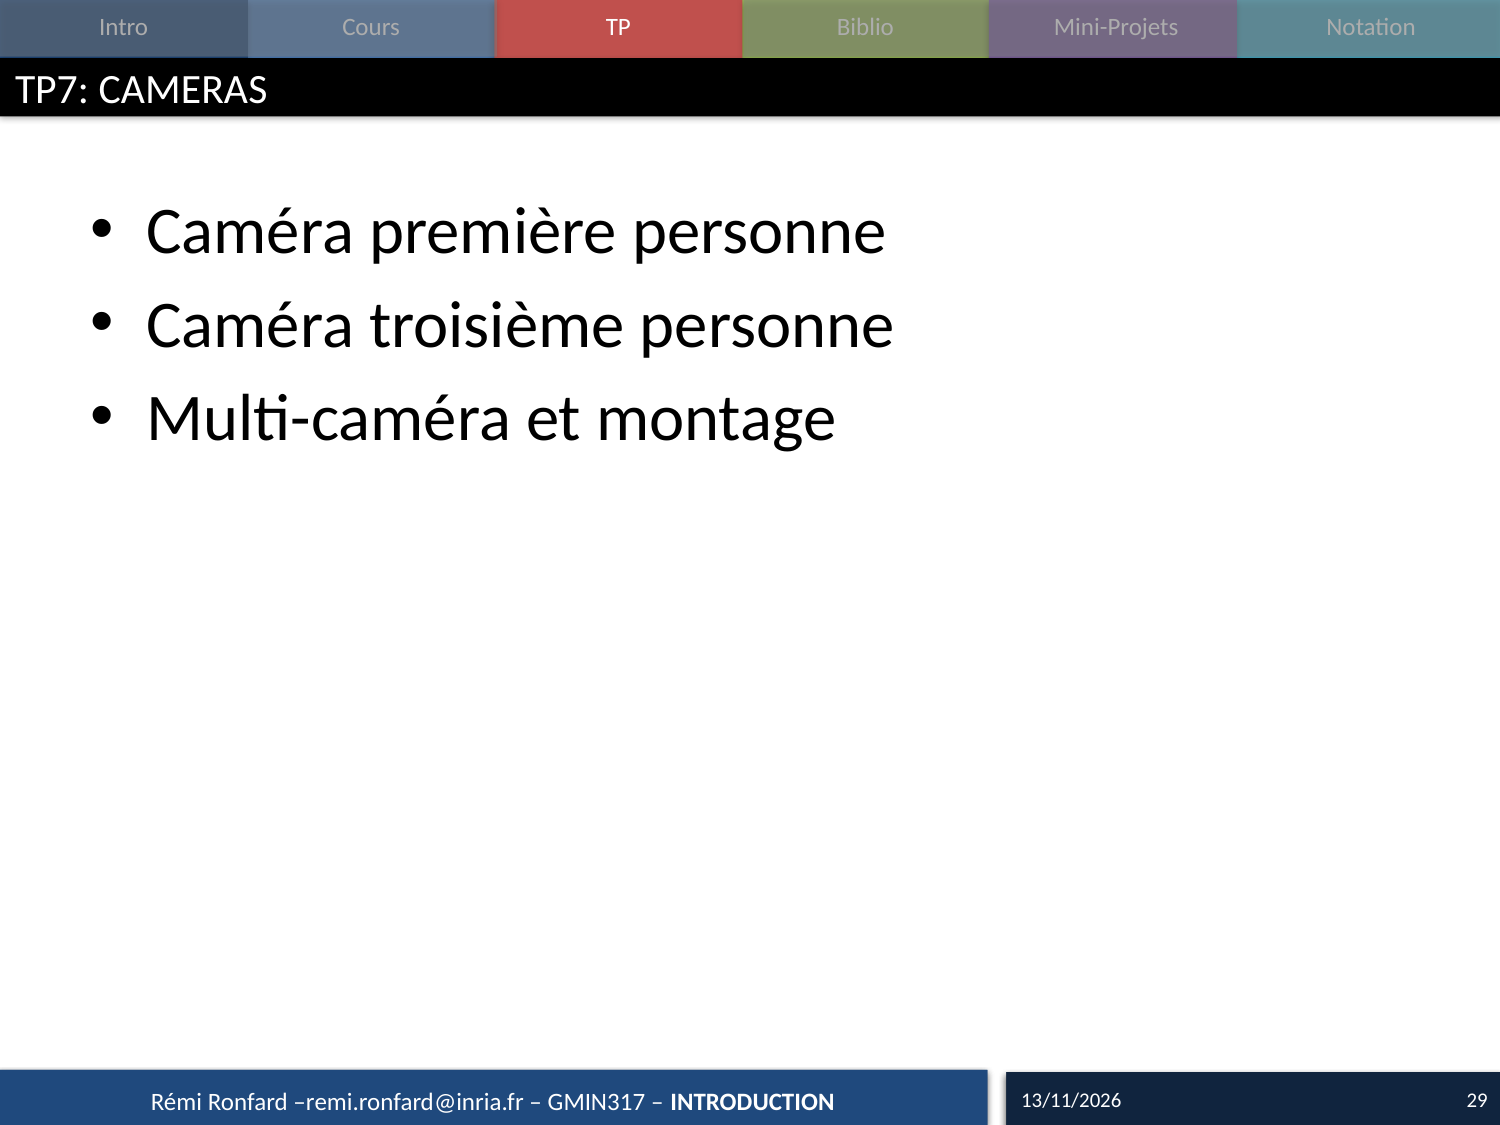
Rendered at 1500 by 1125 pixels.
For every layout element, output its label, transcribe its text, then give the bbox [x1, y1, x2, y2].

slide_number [1006, 1070, 1153, 1125]
footer Rémi Ronfard –remi.ronfard@inria.fr – GMIN317 – INTRODUCTION [0, 1072, 988, 1125]
list Caméra première personne Caméra troisième personne Multi-caméra et montage [75, 179, 1425, 1005]
slide_number 29 [1153, 1071, 1500, 1125]
title TP7: CAMERAS [0, 58, 1500, 117]
